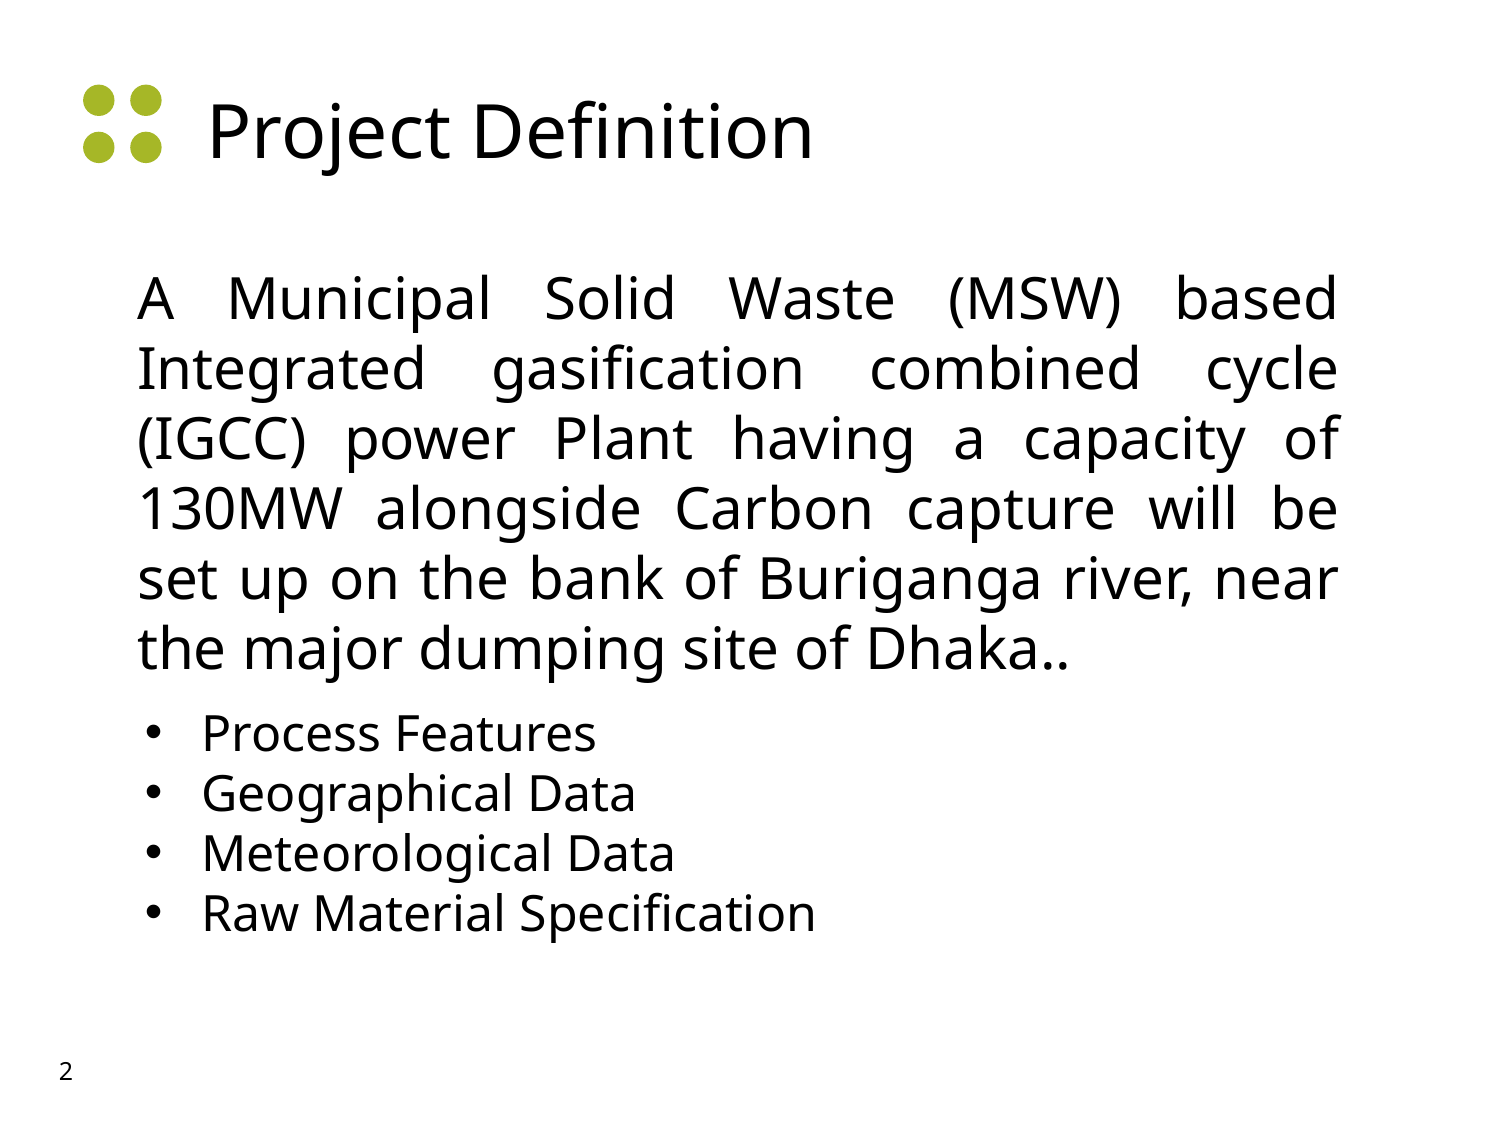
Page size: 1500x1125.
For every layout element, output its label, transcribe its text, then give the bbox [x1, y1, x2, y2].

text_box A Municipal Solid Waste (MSW) based Integrated gasification combined cycle (IGCC) power Plant having a capacity of 130MW alongside Carbon capture will be set up on the bank of Buriganga river, near the major dumping site of Dhaka.. [122, 253, 1355, 689]
text_box Project Definition [191, 76, 1250, 182]
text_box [83, 84, 162, 164]
text_box Process Features Geographical Data Meteorological Data Raw Material Specification [130, 693, 1179, 1069]
slide_number 2 [9, 1035, 123, 1110]
